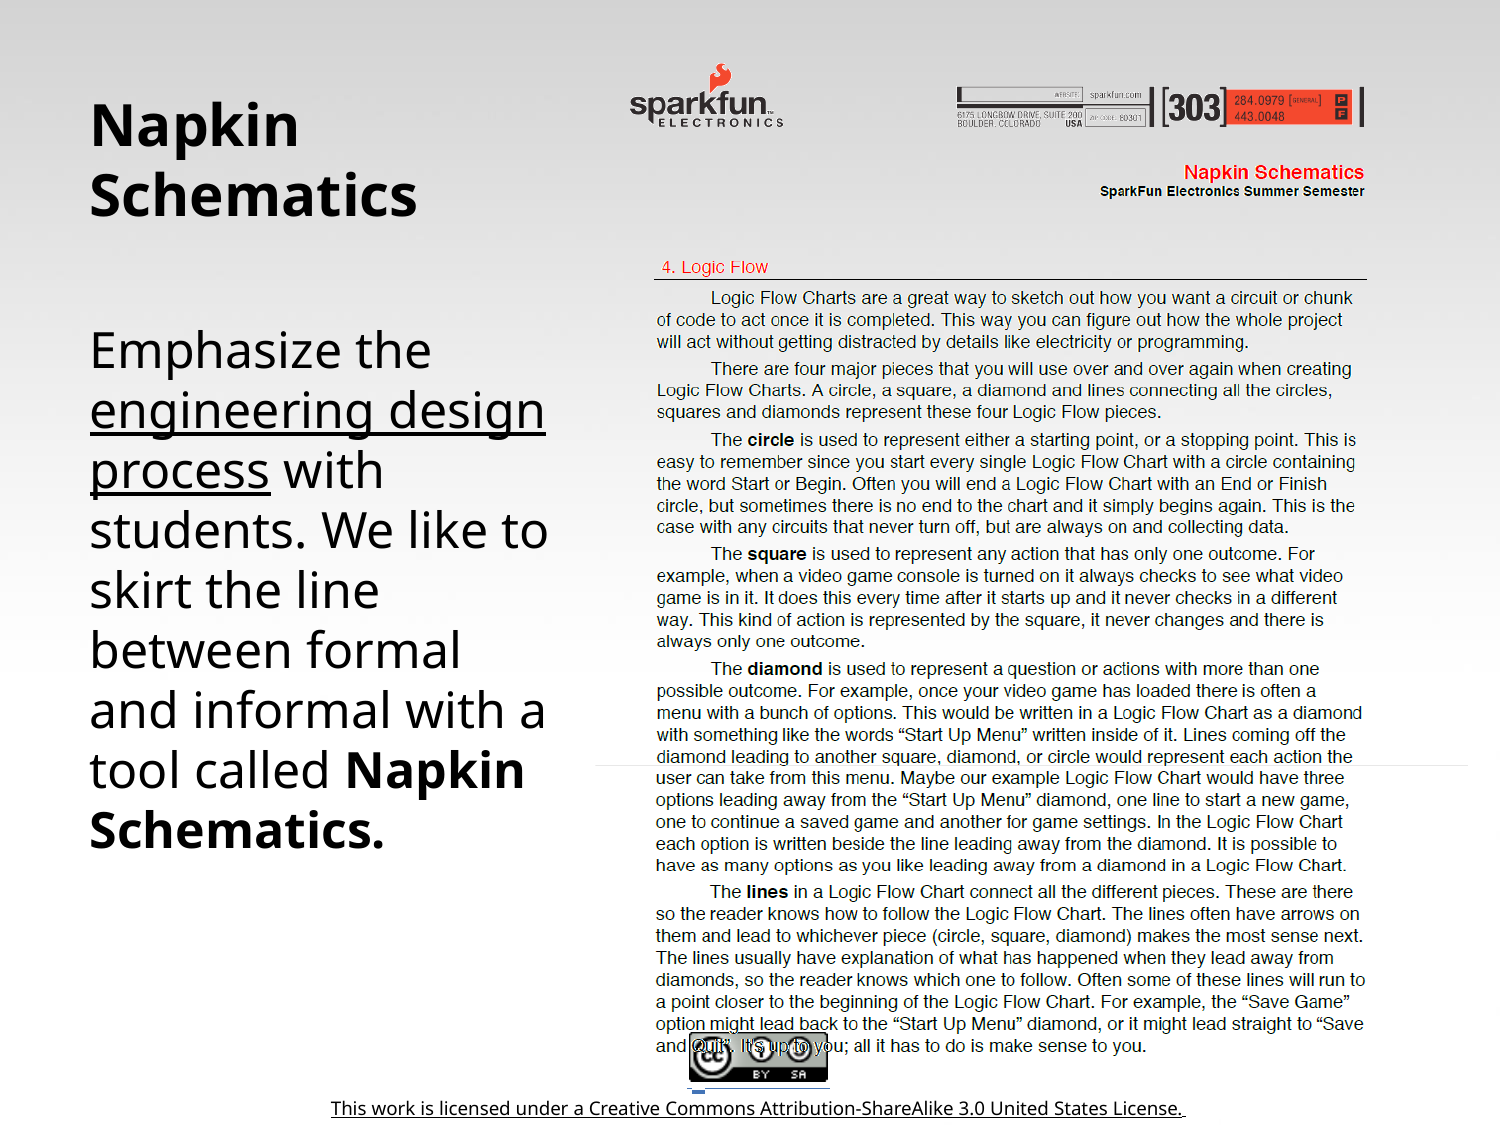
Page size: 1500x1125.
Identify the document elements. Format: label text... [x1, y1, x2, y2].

list Emphasize the engineering design process with students. We like to skirt the line between formal and informal with a tool called Napkin Schematics. [75, 235, 569, 1005]
picture [0, 0, 1500, 1125]
title Napkin Schematics [75, 44, 569, 235]
